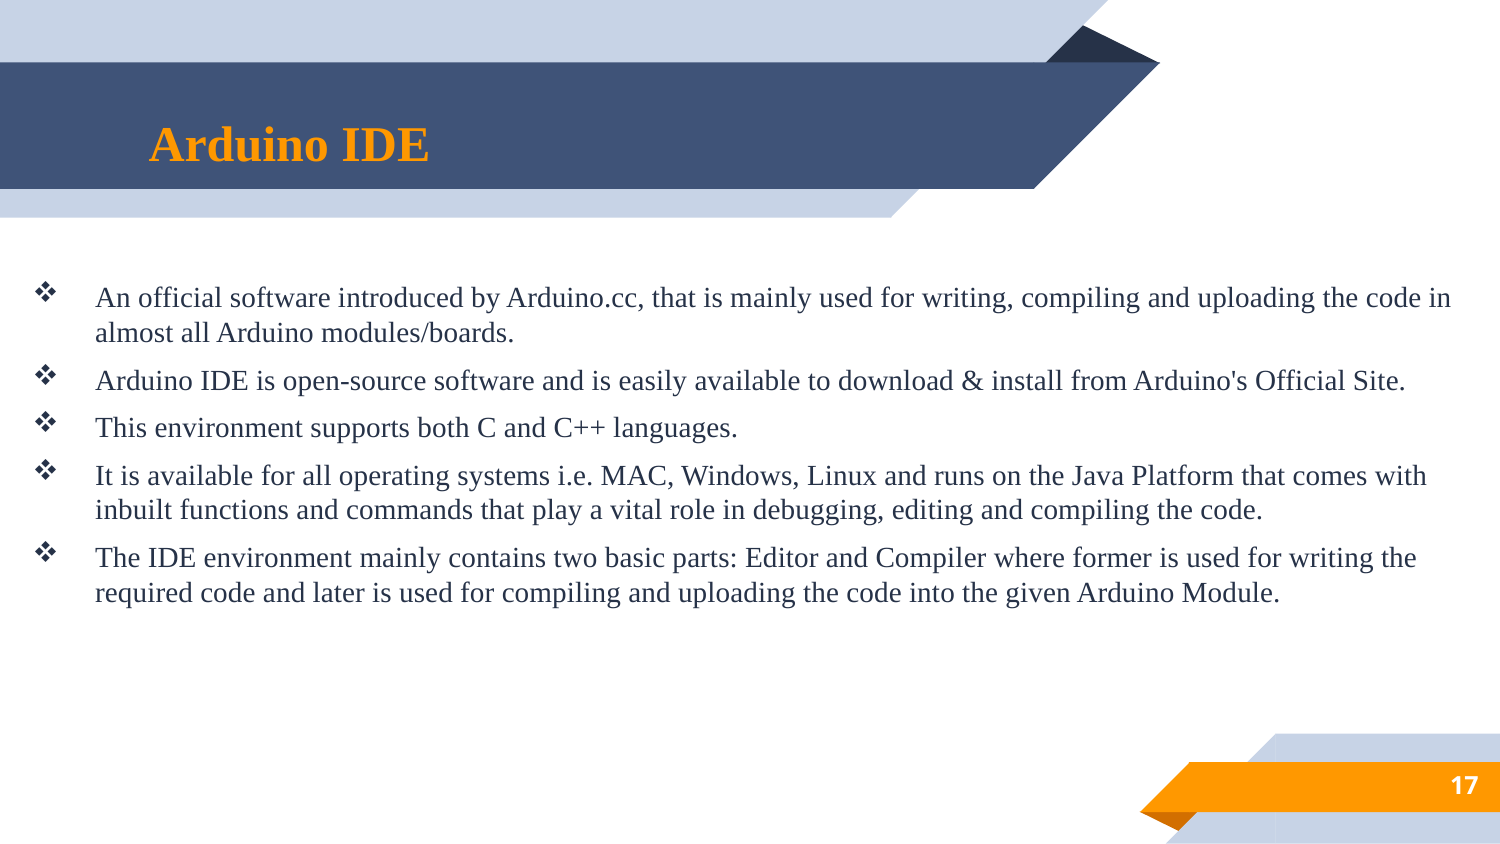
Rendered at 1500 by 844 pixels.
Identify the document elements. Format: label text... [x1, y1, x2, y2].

slide_number 17 [1249, 760, 1494, 813]
list An official software introduced by Arduino.cc, that is mainly used for writing, compiling and uploading the code in almost all Arduino modules/boards. Arduino IDE is open-source software and is easily available to download & install from Arduino's Official Site. This environment supports both C and C++ languages. It is available for all operating systems i.e. MAC, Windows, Linux and runs on the Java Platform that comes with inbuilt functions and commands that play a vital role in debugging, editing and compiling the code. The IDE environment mainly contains two basic parts: Editor and Compiler where former is used for writing the required code and later is used for compiling and uploading the code into the given Arduino Module. [5, 55, 1494, 572]
